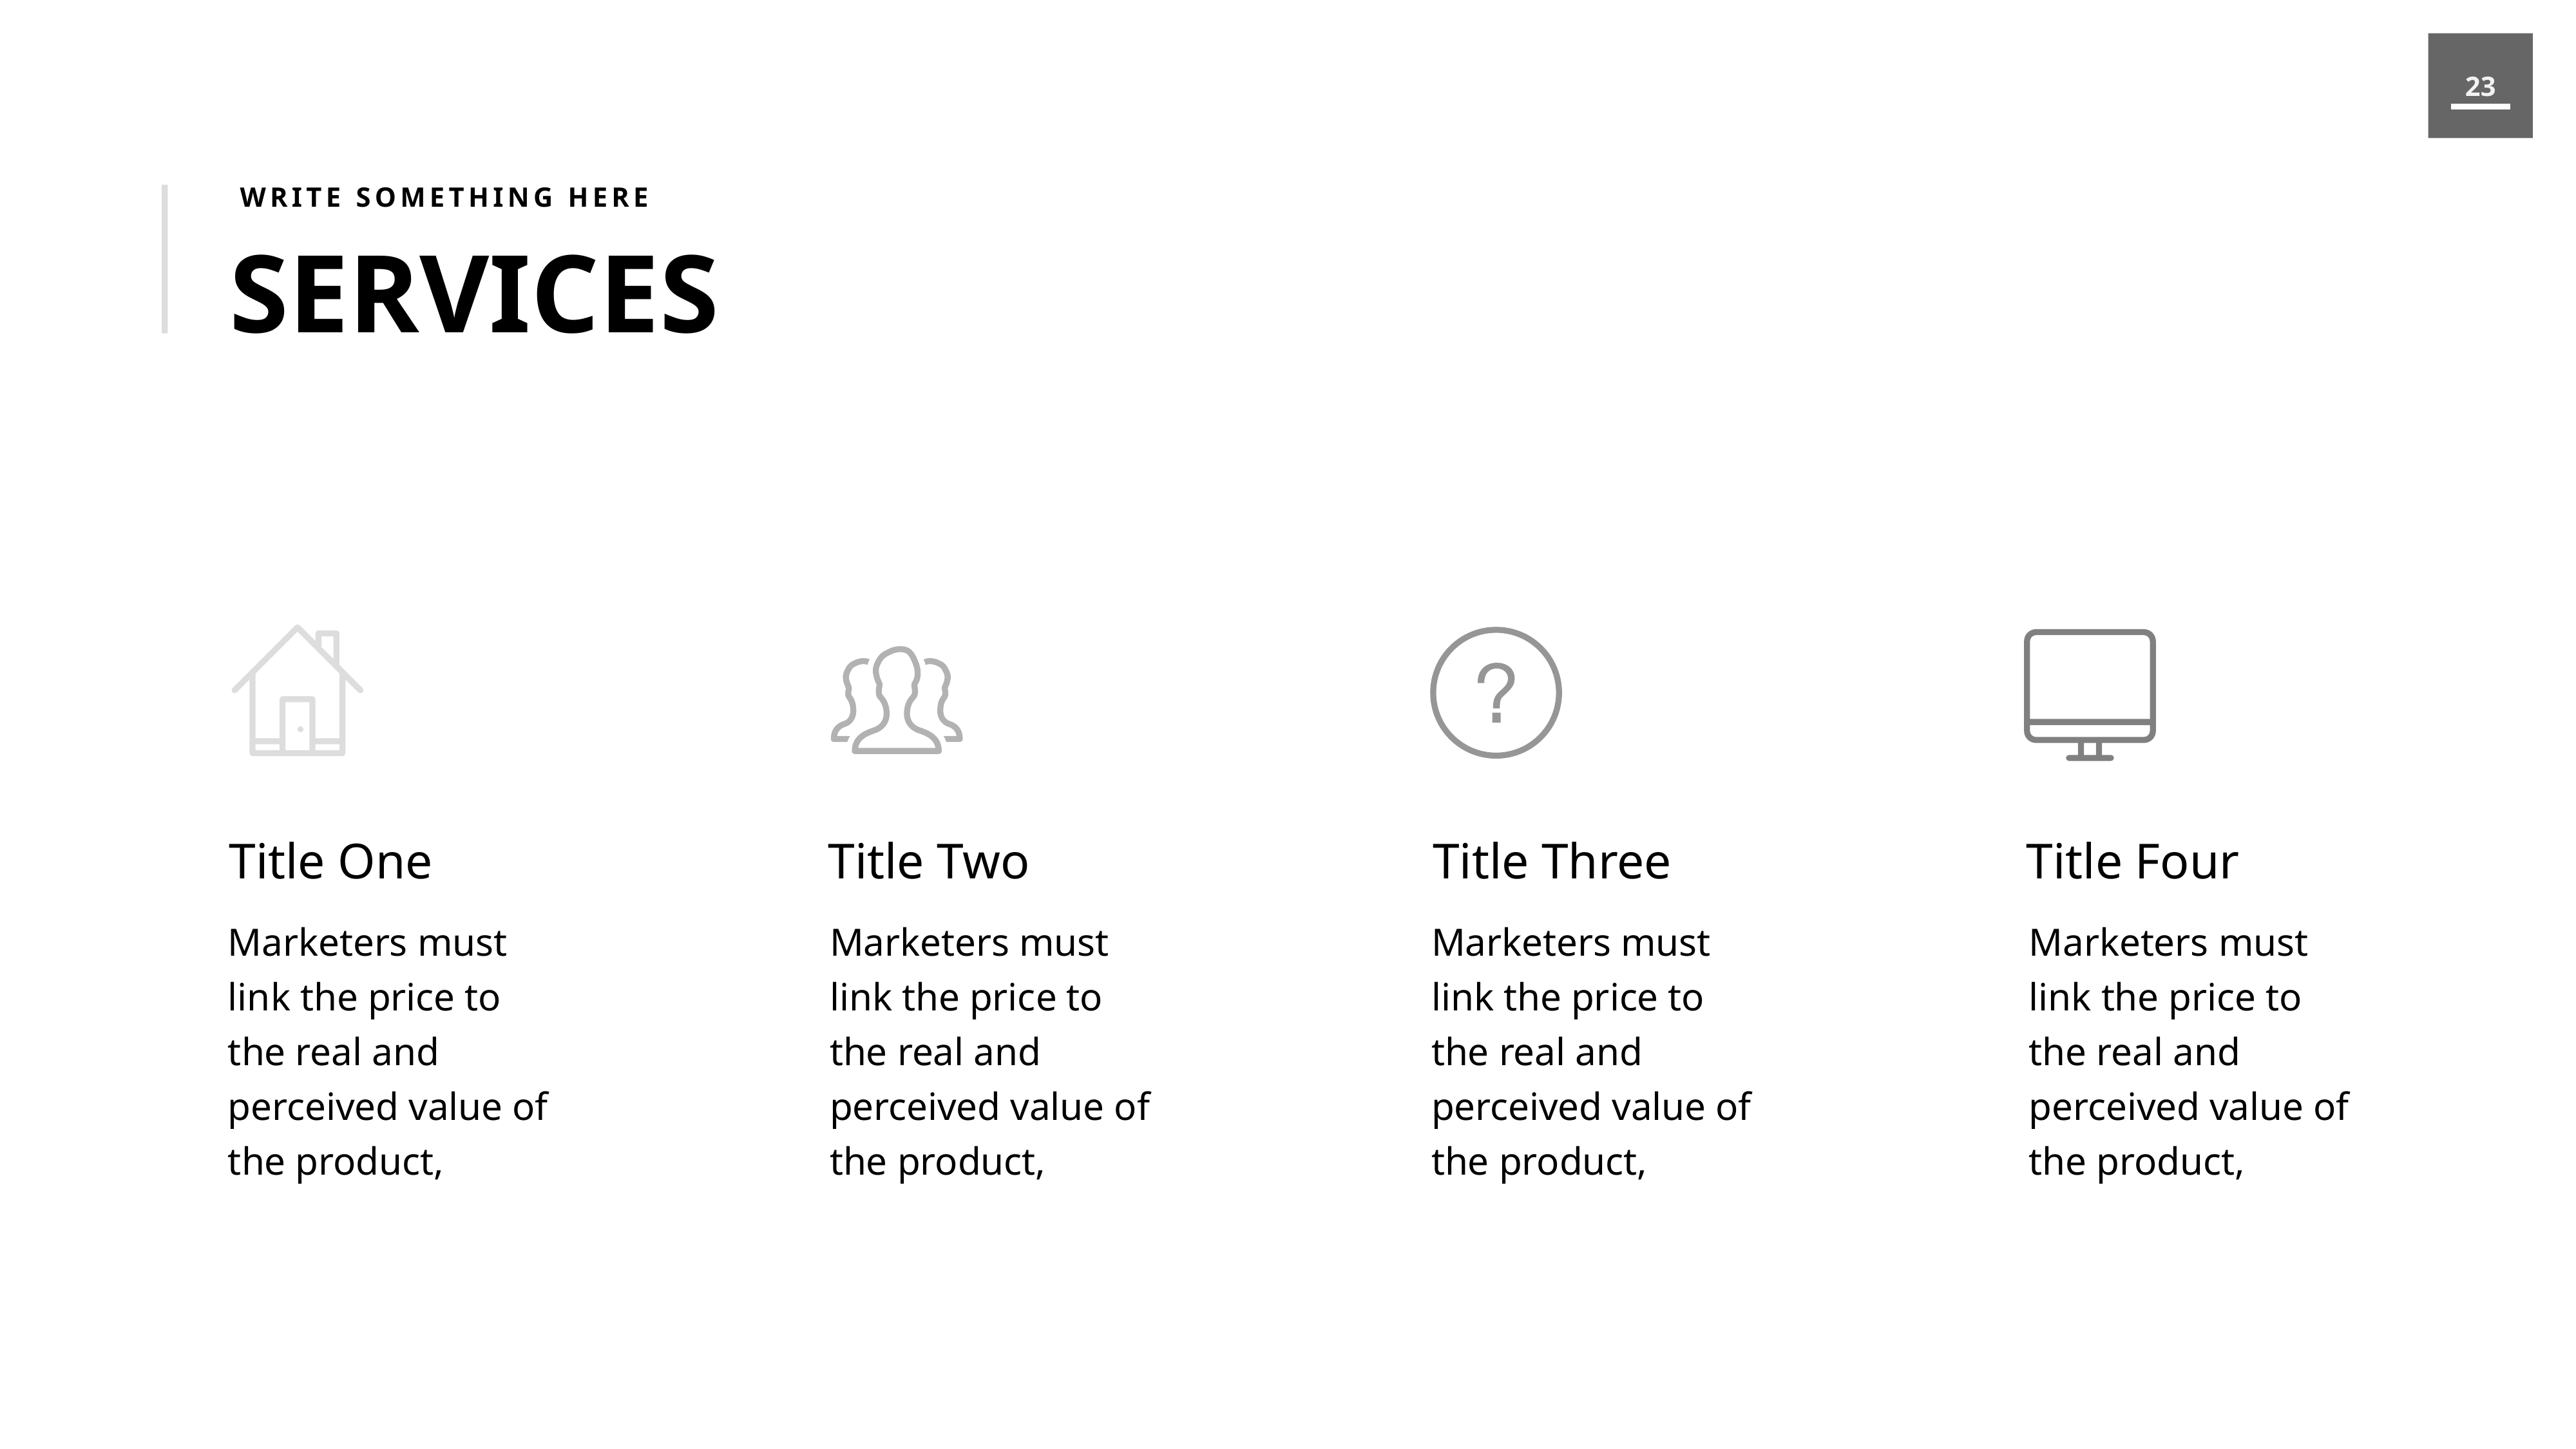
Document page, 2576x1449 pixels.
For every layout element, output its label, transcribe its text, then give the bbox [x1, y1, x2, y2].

text_box SERVICES [220, 220, 729, 359]
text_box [218, 624, 2370, 1130]
text_box WRITE SOMETHING HERE [230, 175, 658, 217]
text_box [161, 184, 168, 334]
